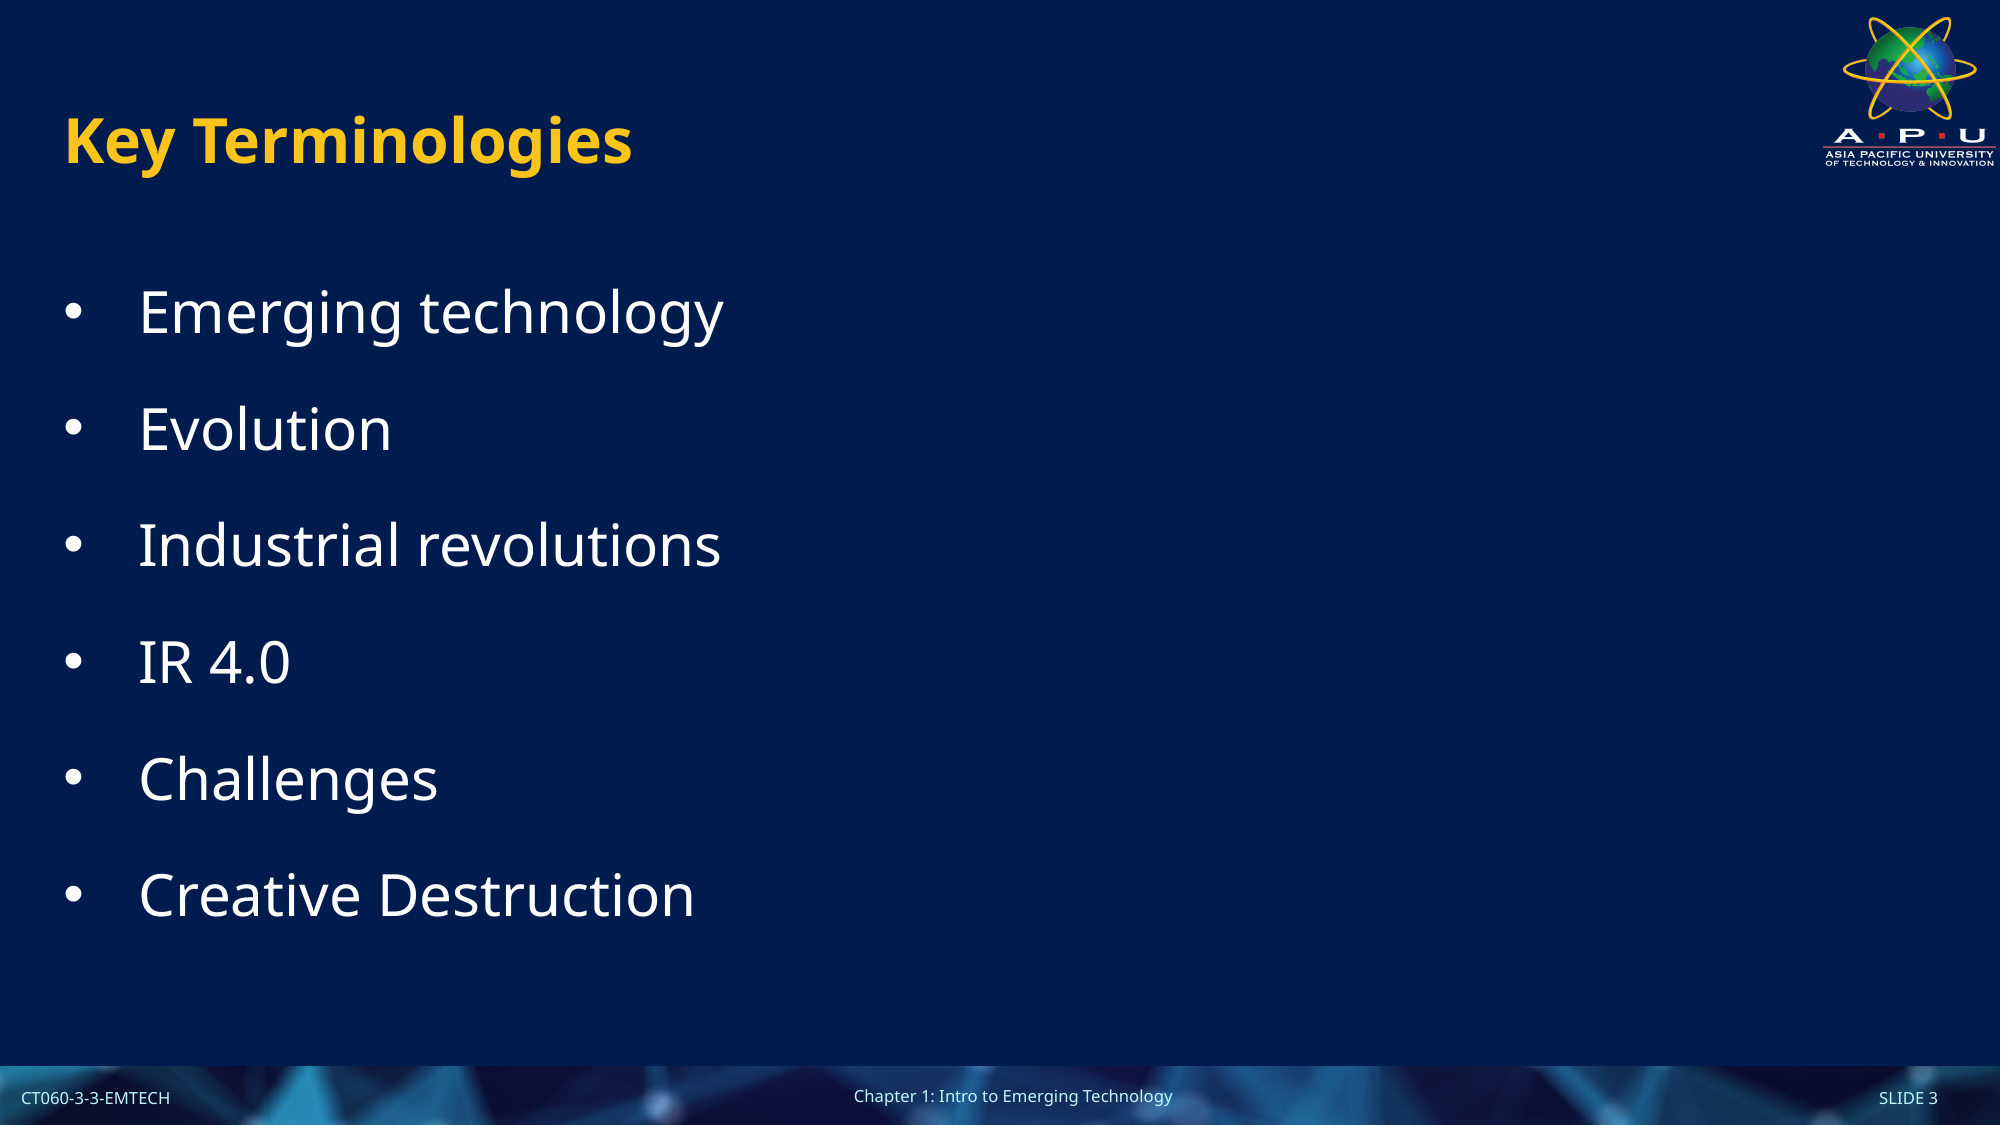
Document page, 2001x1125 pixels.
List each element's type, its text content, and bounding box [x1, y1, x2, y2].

picture [1823, 4, 1996, 166]
picture [0, 1066, 2000, 1125]
list Emerging technology Evolution Industrial revolutions IR 4.0 Challenges Creative Destruction [48, 232, 1952, 975]
title Key Terminologies [48, 45, 1764, 232]
